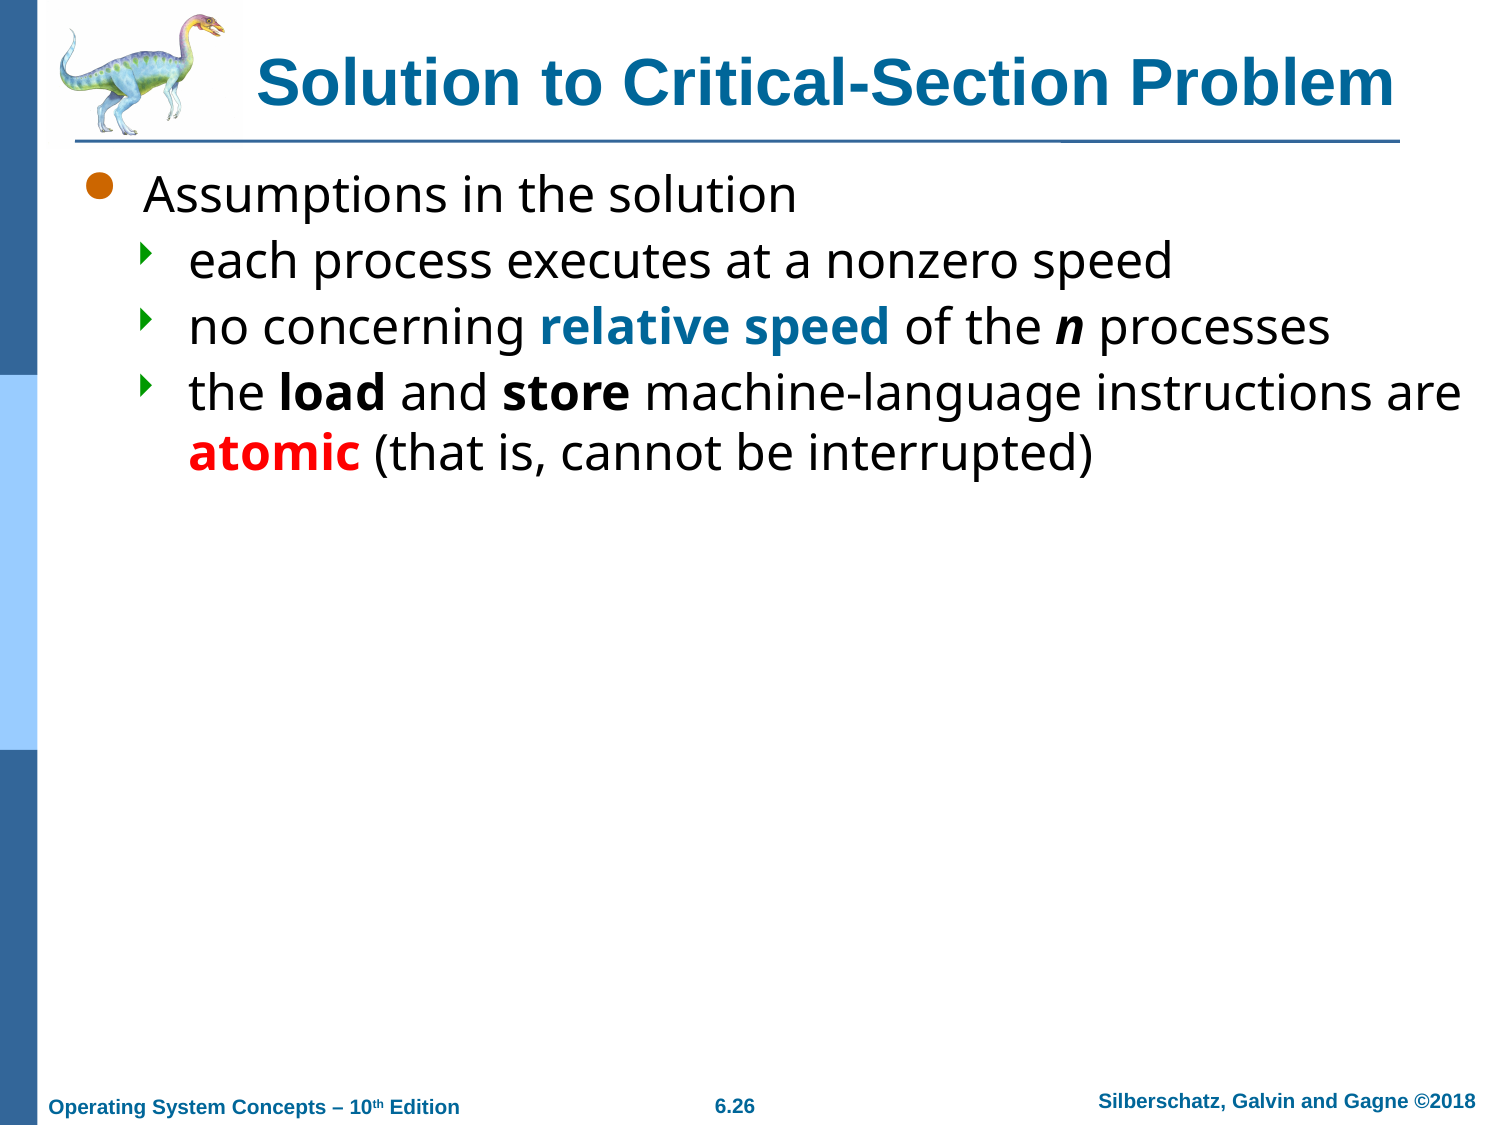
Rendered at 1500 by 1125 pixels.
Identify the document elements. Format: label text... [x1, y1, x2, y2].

title Solution to Critical-Section Problem [193, 32, 1461, 127]
list Assumptions in the solution each process executes at a nonzero speed no concerning relative speed of the n processes the load and store machine-language instructions are atomic (that is, cannot be interrupted) [69, 154, 1500, 957]
picture [46, 0, 243, 149]
